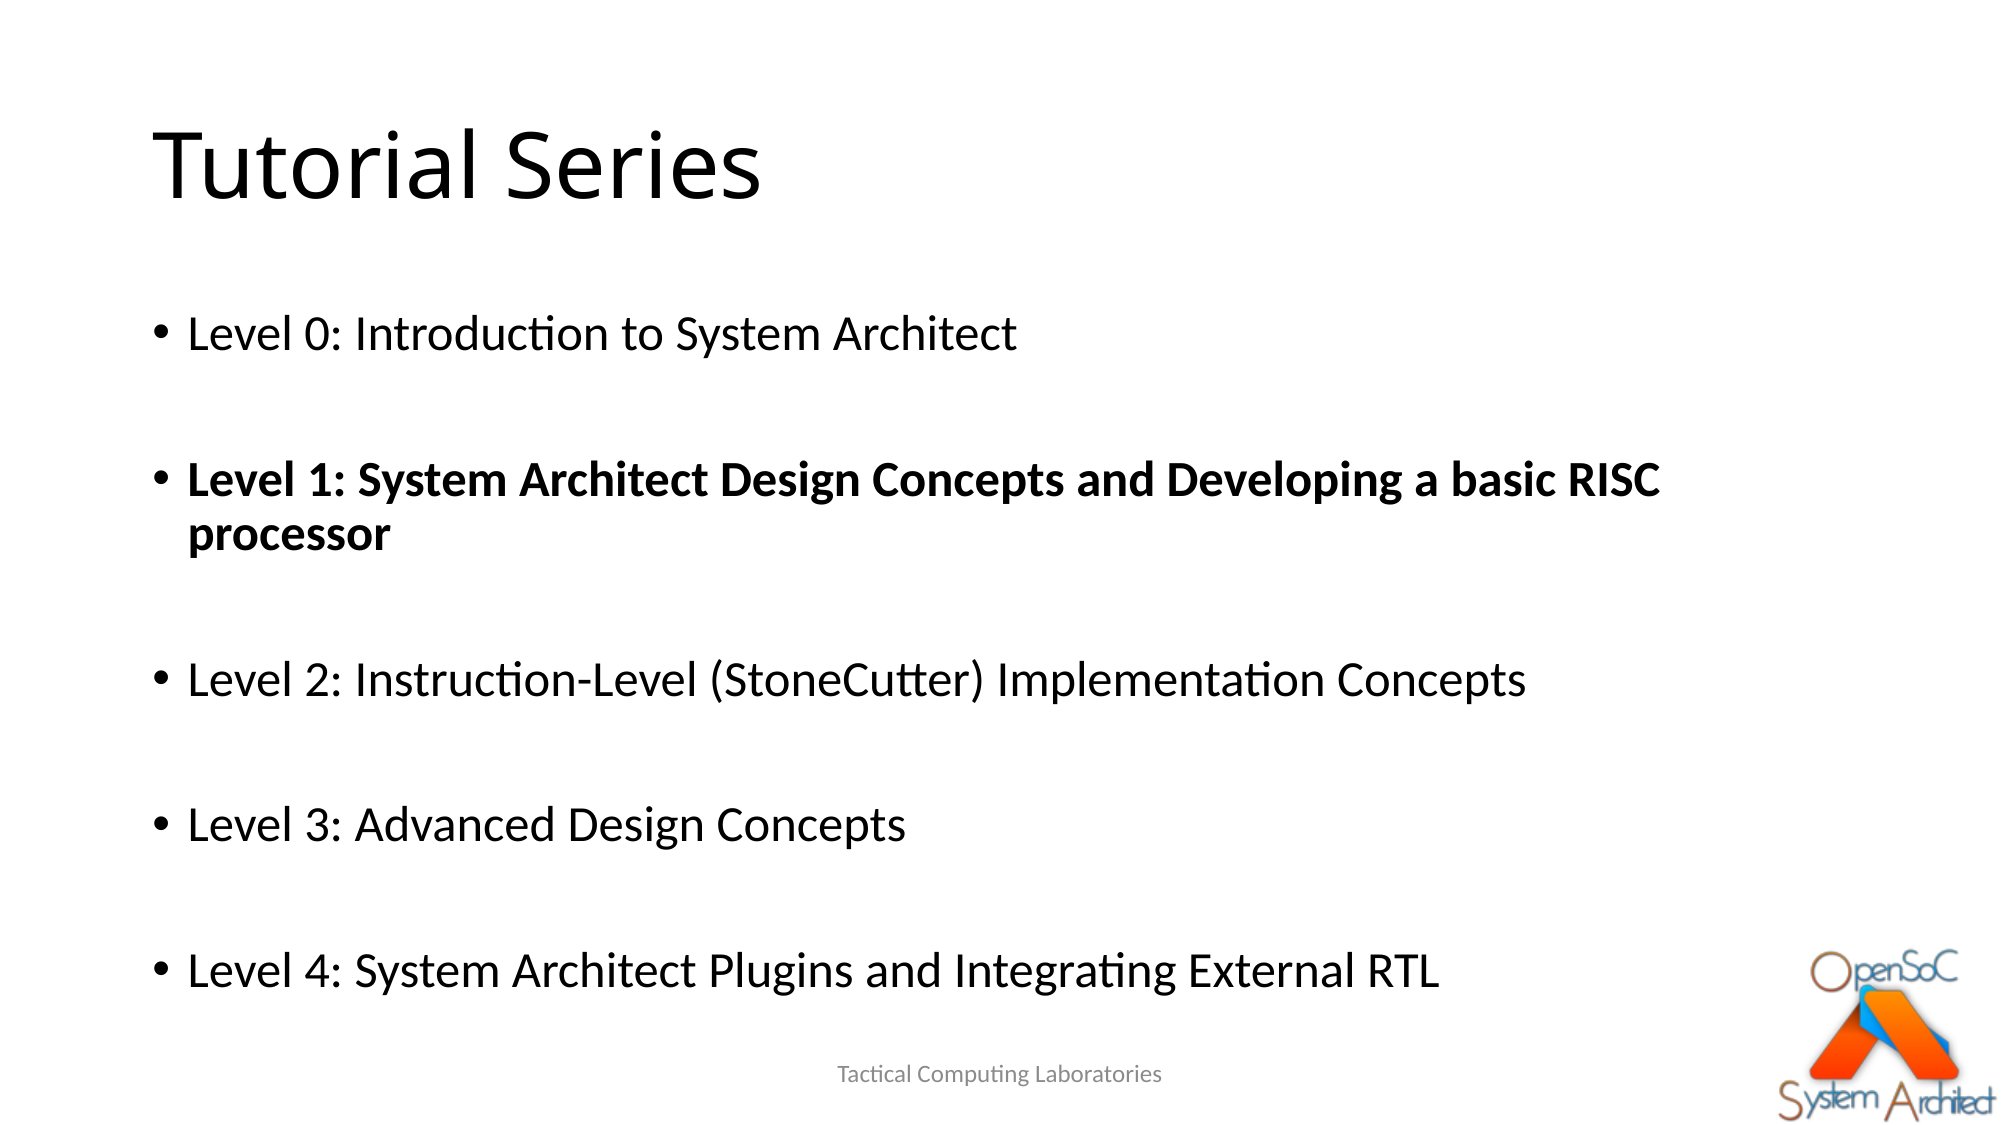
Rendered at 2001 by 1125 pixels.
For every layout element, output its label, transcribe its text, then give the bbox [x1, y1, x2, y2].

footer Tactical Computing Laboratories [662, 1042, 1338, 1103]
title Tutorial Series [137, 59, 1863, 278]
list Level 0: Introduction to System Architect Level 1: System Architect Design Concepts and Developing a basic RISC processor Level 2: Instruction-Level (StoneCutter) Implementation Concepts Level 3: Advanced Design Concepts Level 4: System Architect Plugins and Integrating External RTL [137, 299, 1863, 1014]
picture [1775, 946, 2000, 1125]
